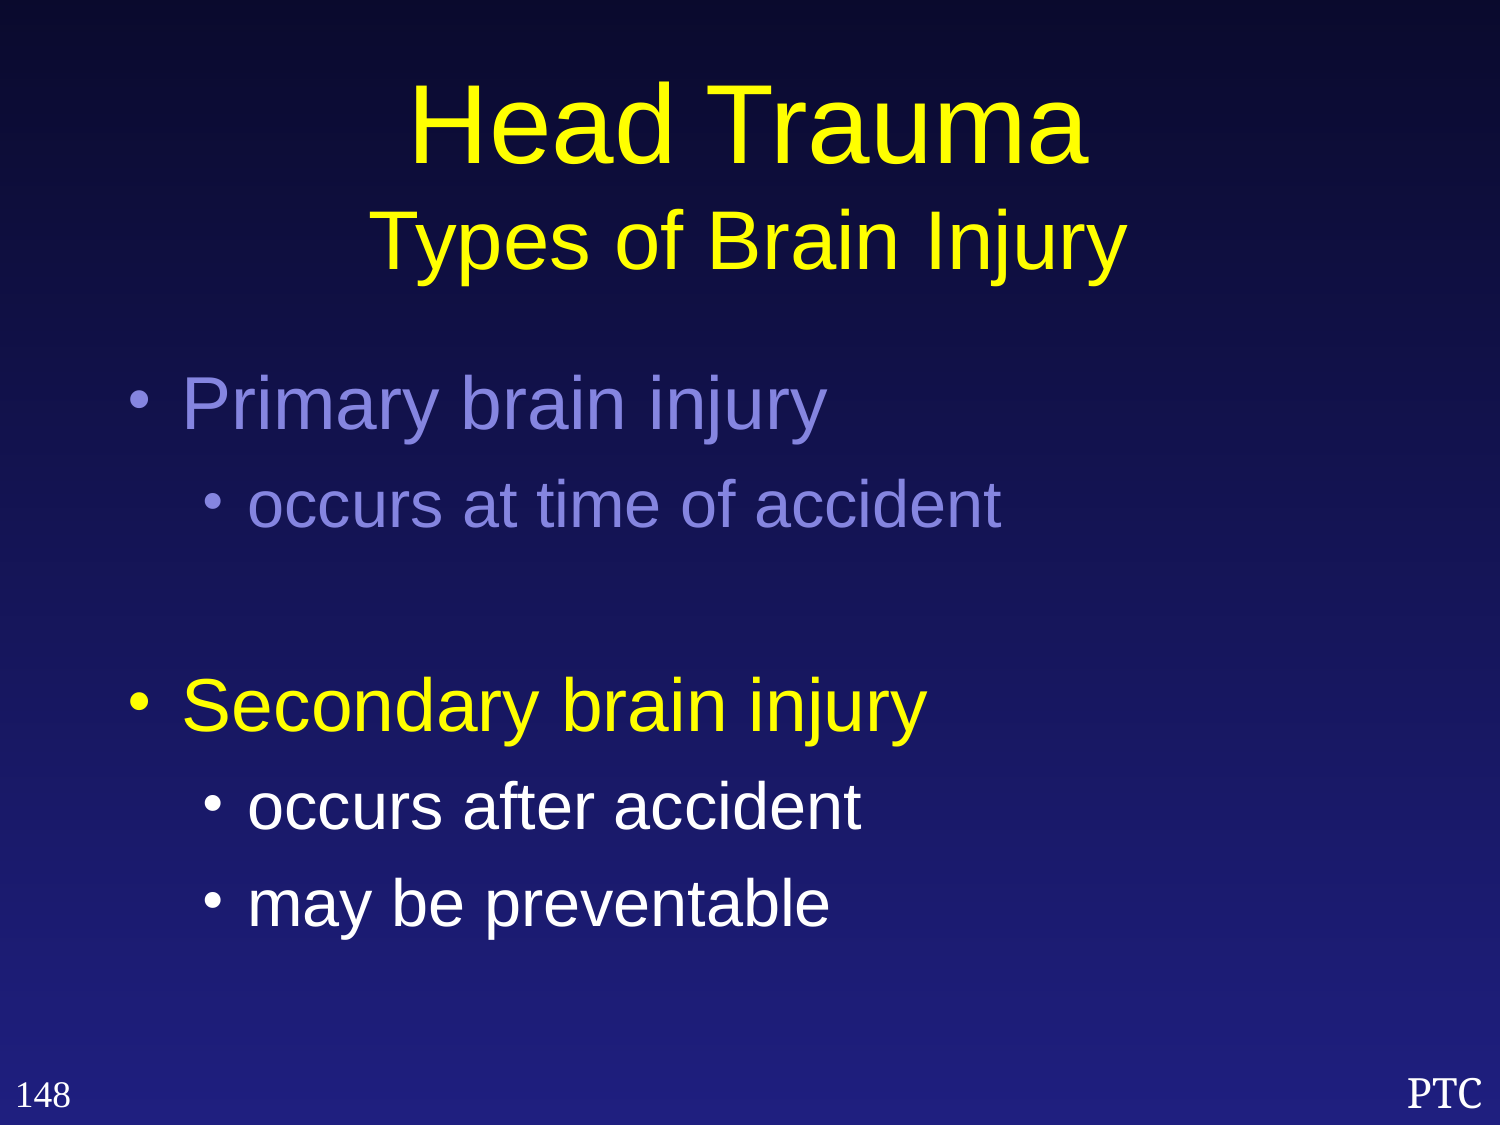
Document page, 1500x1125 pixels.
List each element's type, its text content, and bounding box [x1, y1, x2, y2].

text_box 148 [0, 1061, 86, 1123]
text_box Head Trauma Types of Brain Injury [111, 75, 1387, 263]
text_box Primary brain injury occurs at time of accident Secondary brain injury occurs after accident may be preventable [111, 347, 1388, 1023]
